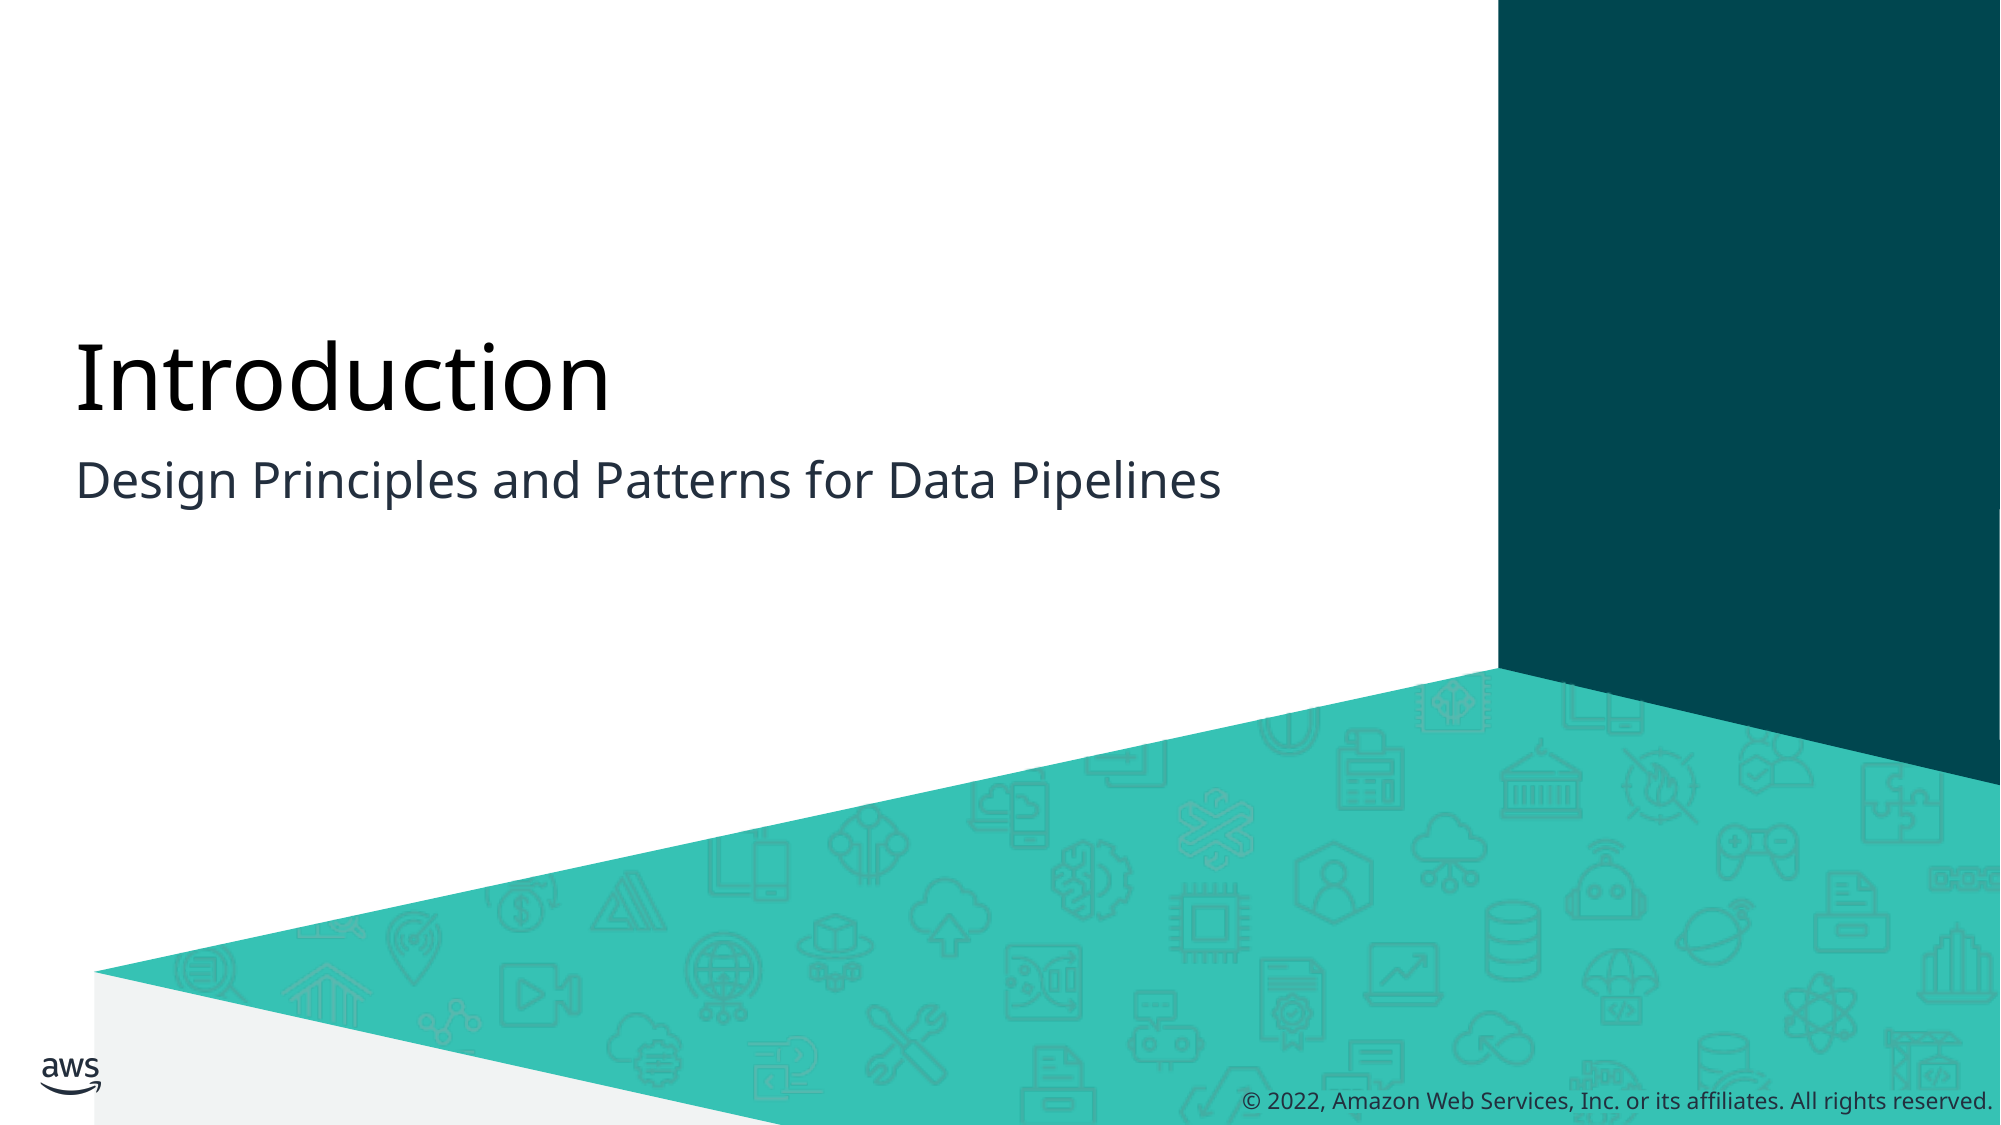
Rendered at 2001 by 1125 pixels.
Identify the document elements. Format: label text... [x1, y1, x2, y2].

title Introduction [60, 60, 1499, 437]
picture [40, 1058, 101, 1095]
subtitle Design Principles and Patterns for Data Pipelines [60, 440, 1499, 786]
